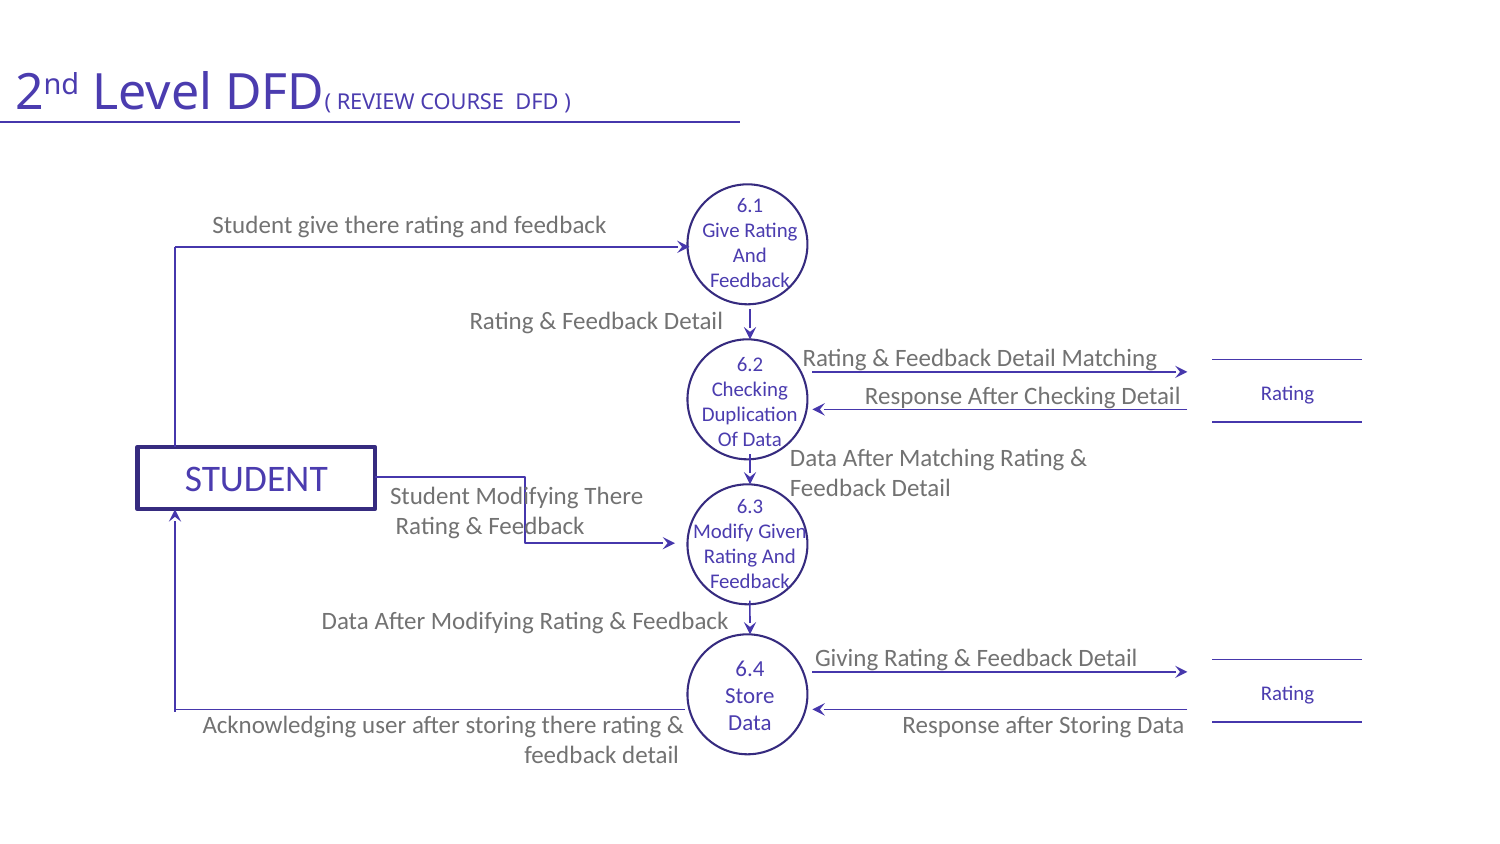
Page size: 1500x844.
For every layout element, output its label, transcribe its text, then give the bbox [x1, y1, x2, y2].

text_box [751, 601, 768, 605]
text_box Student give there rating and feedback [162, 201, 663, 247]
text_box [713, 634, 782, 645]
text_box Rating & Feedback Detail [249, 296, 750, 342]
text_box 2nd Level DFD( REVIEW COURSE DFD ) [0, 46, 962, 135]
text_box Response after Storing Data [812, 701, 1200, 747]
text_box 6.2 Checking Duplication Of Data [674, 342, 825, 458]
text_box 6.1 Give Rating And Feedback [674, 184, 825, 325]
text_box Acknowledging user after storing there rating & feedback detail [150, 701, 700, 777]
text_box Rating [1250, 371, 1363, 412]
text_box Rating & Feedback Detail Matching [787, 334, 1188, 380]
text_box 6.4 Store Data [674, 645, 825, 771]
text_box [374, 477, 676, 546]
text_box STUDENT [137, 446, 375, 507]
text_box Giving Rating & Feedback Detail [799, 634, 1188, 680]
text_box Data After Modifying Rating & Feedback [237, 596, 750, 642]
text_box Response After Checking Detail [849, 371, 1250, 417]
text_box Rating [1212, 671, 1363, 712]
text_box Student Modifying There Rating & Feedback [374, 471, 663, 477]
text_box Data After Matching Rating & Feedback Detail [774, 434, 1125, 510]
text_box 6.3 Modify Given Rating And Feedback [674, 485, 825, 601]
